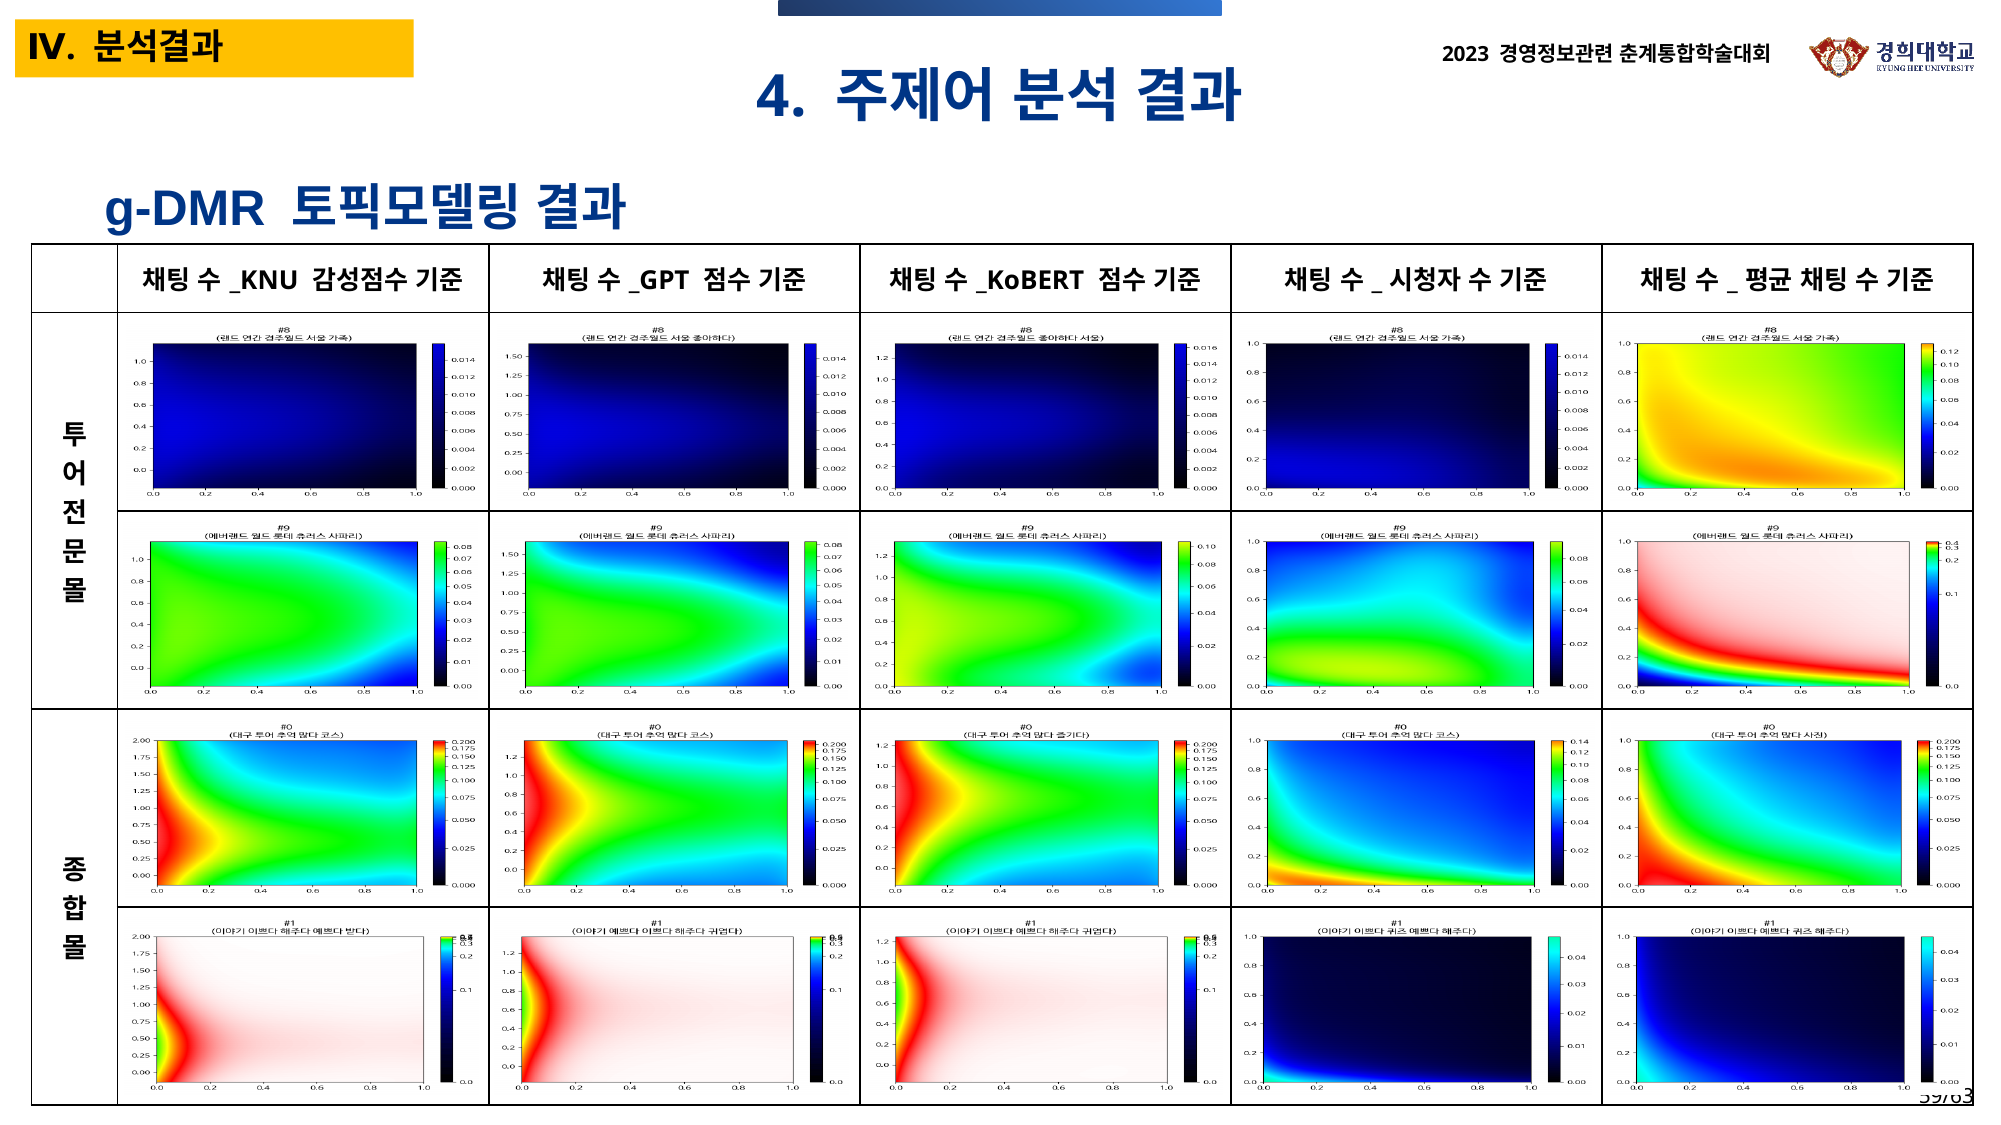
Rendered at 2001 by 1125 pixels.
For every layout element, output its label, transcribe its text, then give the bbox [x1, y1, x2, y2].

picture [868, 720, 1223, 898]
table_cell [490, 313, 859, 510]
picture [1239, 720, 1595, 898]
picture [1611, 720, 1966, 898]
picture [1610, 521, 1965, 699]
text_box g-DMR 토픽모델링 결과 [89, 167, 1494, 243]
table_cell 종 합 몰 [32, 710, 117, 1104]
table_cell [490, 908, 859, 1104]
table_header 채팅 수_KNU 감성점수 기준 [118, 245, 488, 312]
picture [493, 521, 848, 699]
picture [497, 720, 852, 898]
table_cell [861, 512, 1230, 708]
table_cell [1603, 710, 1972, 906]
picture [868, 323, 1223, 501]
table_cell [118, 313, 488, 510]
picture [1239, 323, 1594, 501]
table_cell [490, 710, 859, 906]
table_header 채팅 수_KoBERT 점수 기준 [861, 245, 1230, 312]
table_cell [1603, 908, 1972, 1104]
table_cell [1603, 313, 1972, 510]
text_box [1407, 33, 1974, 78]
table_cell [1232, 710, 1601, 906]
text_box 4. 주제어 분석 결과 [540, 50, 1459, 136]
table_cell [861, 710, 1230, 906]
table_header 채팅 수_GPT 점수 기준 [490, 245, 859, 312]
table_cell [490, 512, 859, 708]
table_cell [1232, 908, 1601, 1104]
picture [1609, 916, 1965, 1095]
table_cell [118, 908, 488, 1104]
table_cell [861, 313, 1230, 510]
table_cell [118, 710, 488, 906]
picture [867, 521, 1222, 699]
picture [1610, 323, 1965, 501]
picture [123, 521, 478, 699]
table_cell [118, 512, 488, 708]
table_header [32, 245, 117, 312]
slide_number 59/63 [1538, 1058, 1989, 1119]
table_cell 투 어 전 문 몰 [32, 313, 117, 708]
picture [494, 916, 849, 1095]
picture [1236, 916, 1592, 1095]
table_cell [1232, 313, 1601, 510]
table_cell [861, 908, 1230, 1104]
table_header 채팅 수_시청자 수 기준 [1232, 245, 1601, 312]
picture [126, 323, 481, 501]
table_header 채팅 수_평균 채팅 수 기준 [1603, 245, 1972, 312]
picture [124, 916, 479, 1095]
table_cell [1232, 512, 1601, 708]
table_cell [1603, 512, 1972, 708]
picture [868, 916, 1223, 1095]
text_box Ⅳ. 분석결과 [12, 16, 306, 74]
text_box [777, 0, 1223, 17]
picture [125, 720, 481, 898]
text_box [15, 19, 414, 78]
picture [497, 323, 852, 501]
picture [1239, 521, 1594, 699]
